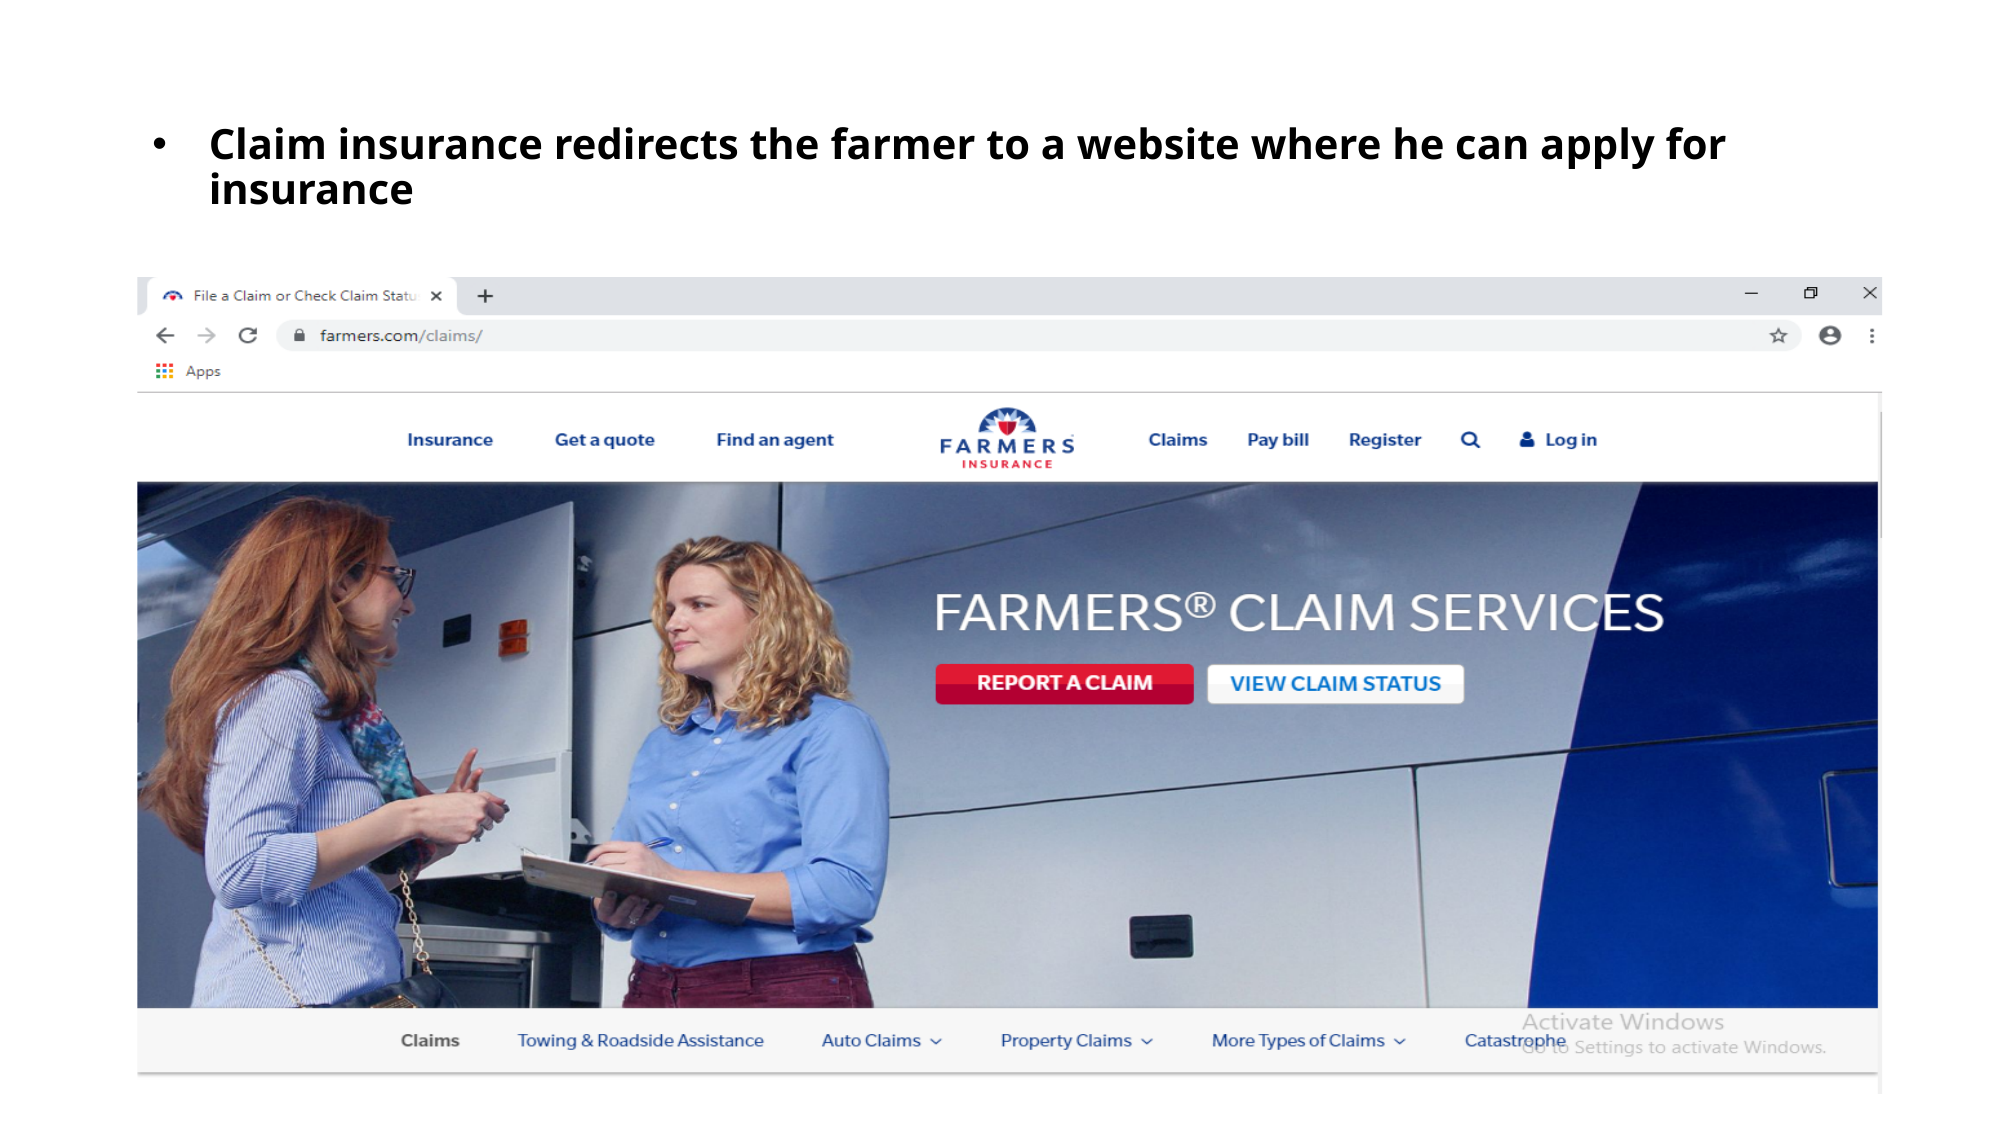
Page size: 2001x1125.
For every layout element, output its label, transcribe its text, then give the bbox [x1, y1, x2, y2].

title Claim insurance redirects the farmer to a website where he can apply for insurance [137, 59, 1863, 277]
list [137, 277, 1883, 1094]
